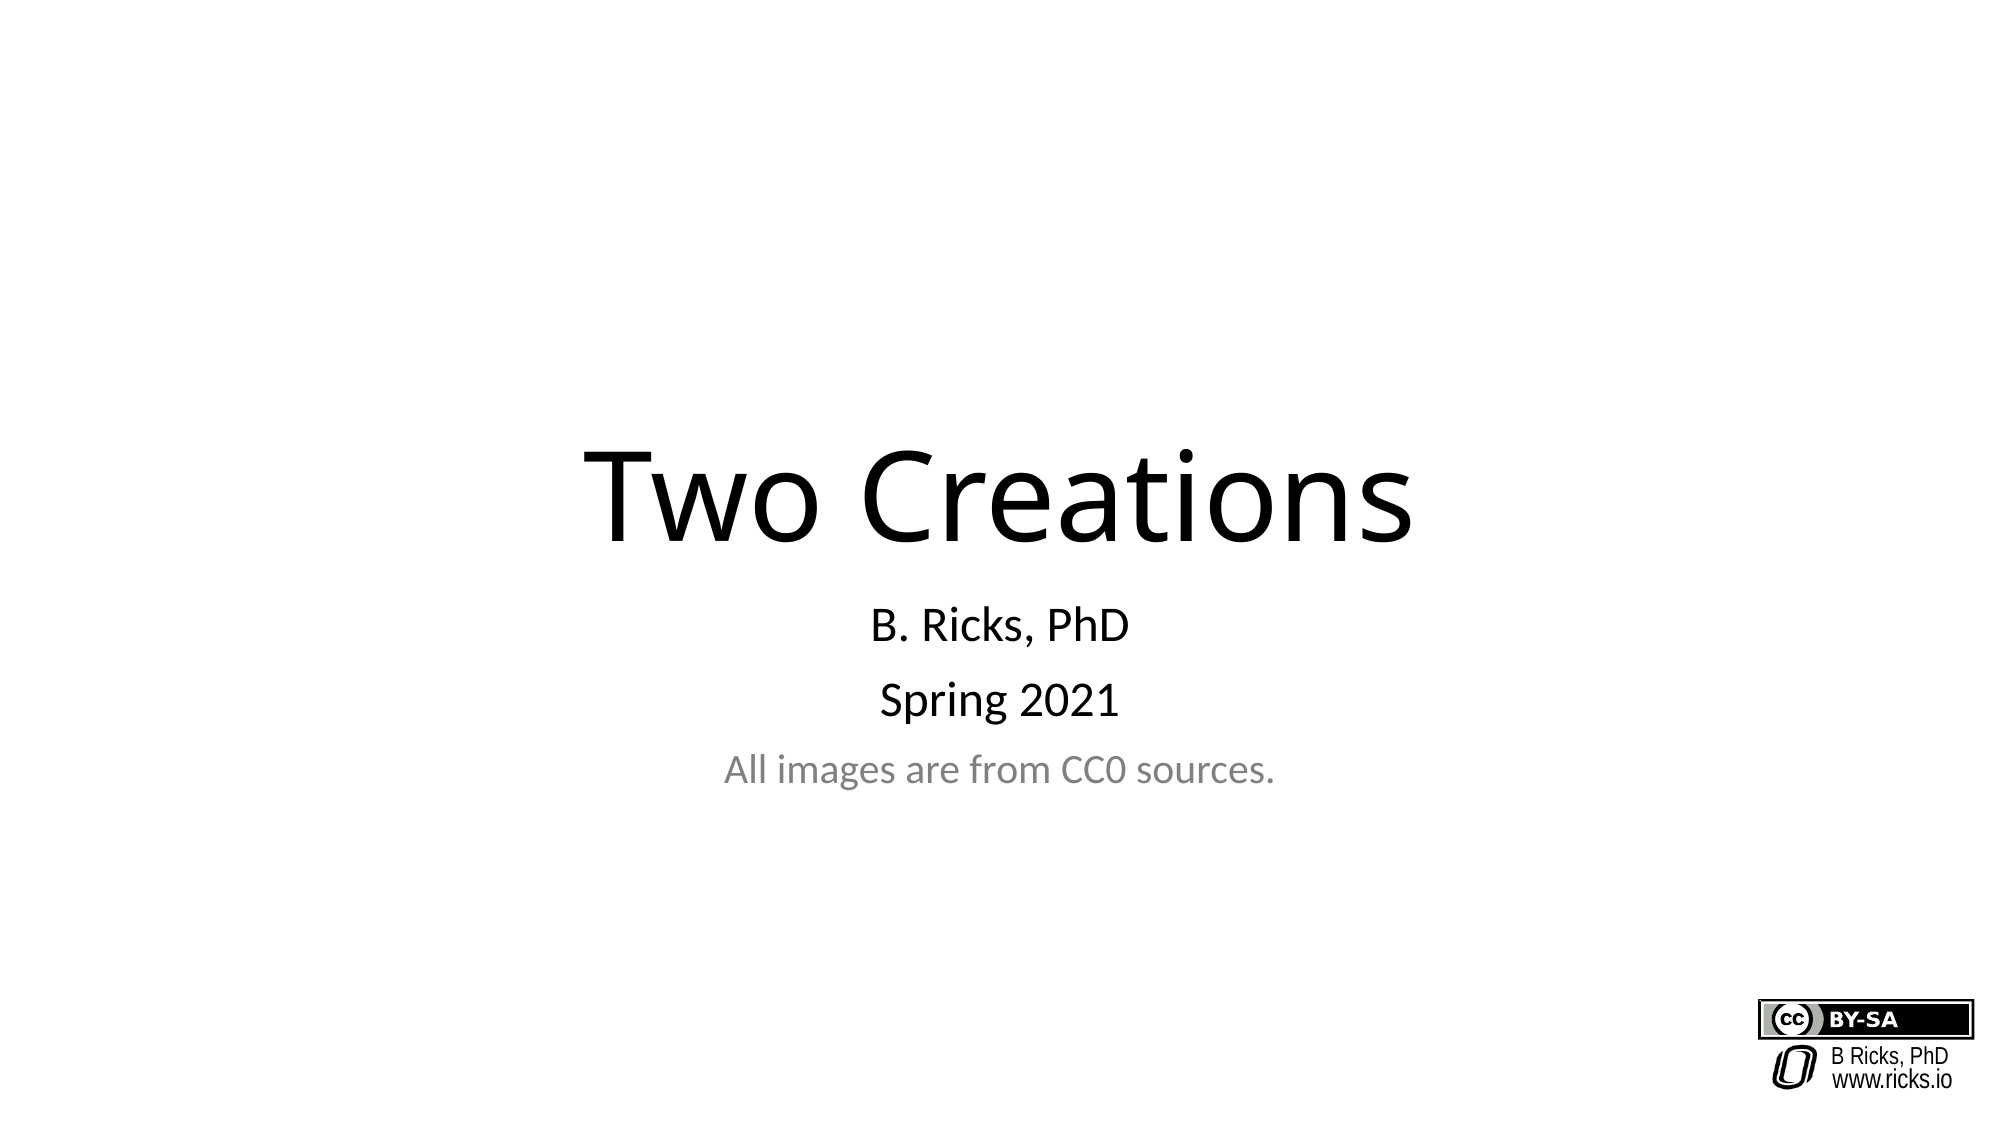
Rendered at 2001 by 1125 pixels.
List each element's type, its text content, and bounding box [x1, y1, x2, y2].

subtitle B. Ricks, PhD Spring 2021 All images are from CC0 sources. [249, 590, 1750, 863]
picture [1757, 999, 1975, 1098]
title Two Creations [249, 184, 1750, 576]
